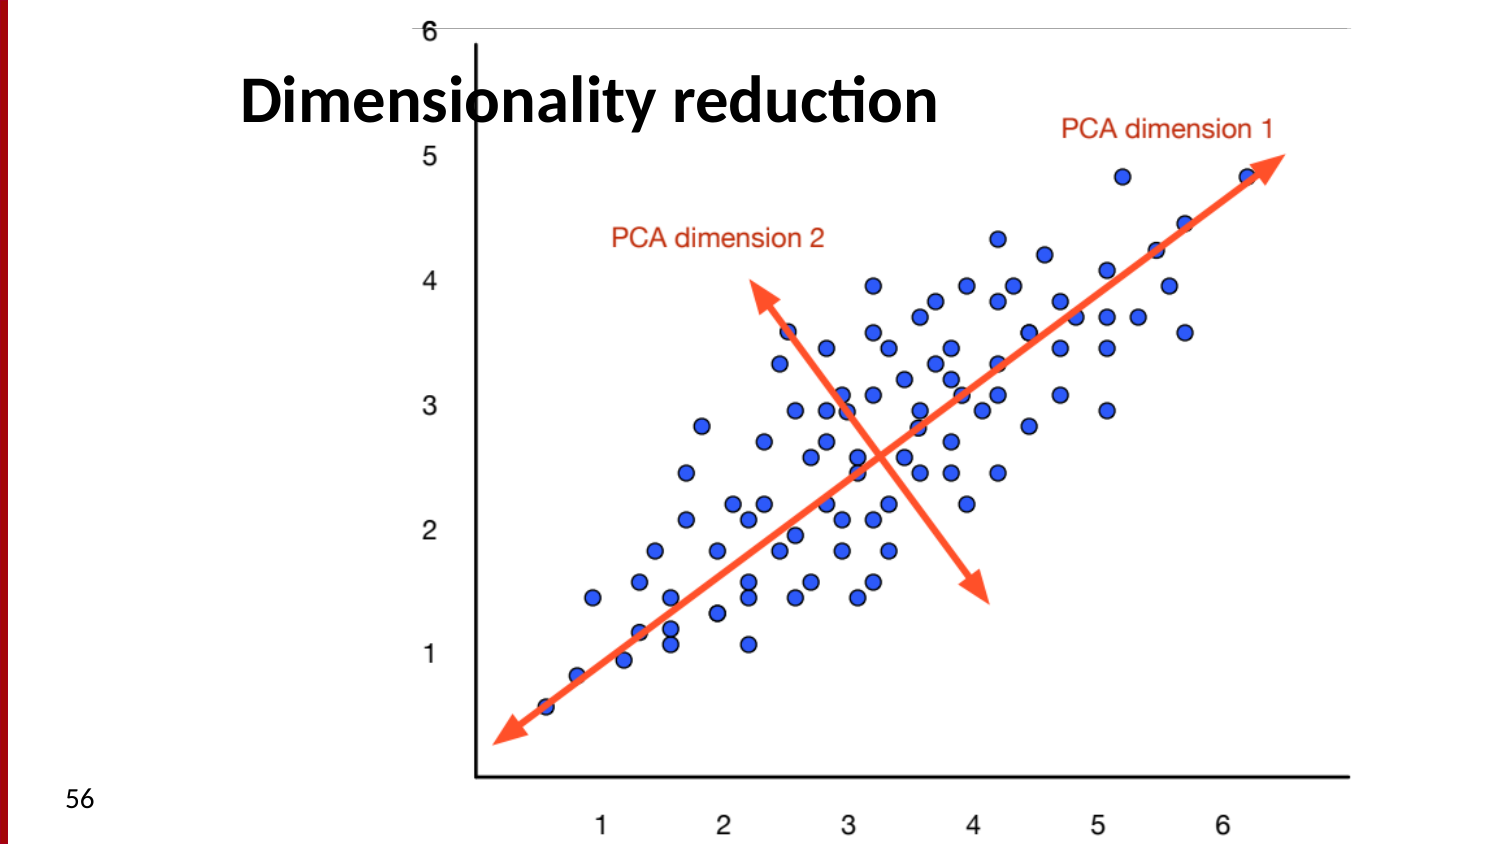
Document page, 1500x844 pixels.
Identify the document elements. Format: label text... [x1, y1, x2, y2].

slide_number 56 [49, 771, 376, 829]
picture [412, 2, 1352, 844]
title Dimensionality reduction [225, 21, 405, 144]
